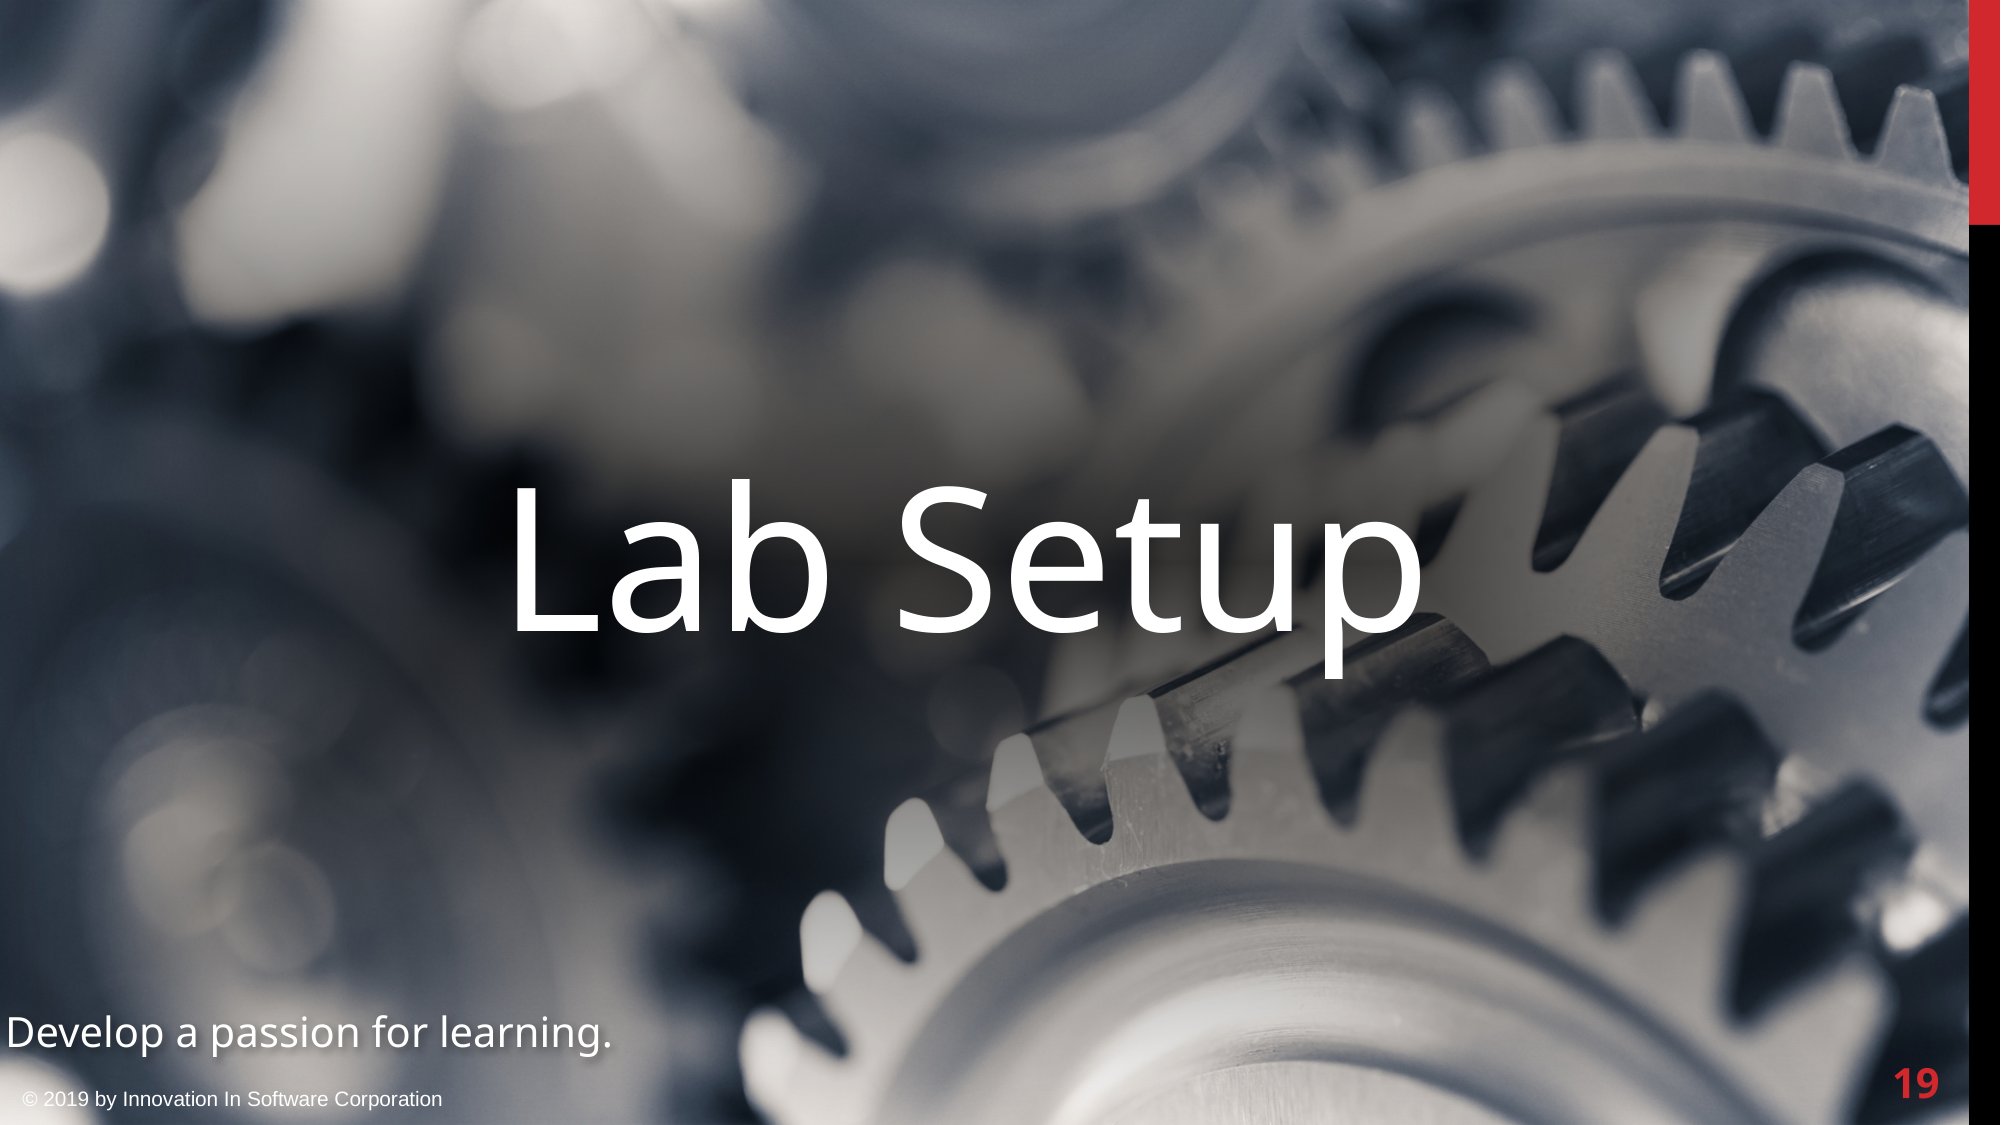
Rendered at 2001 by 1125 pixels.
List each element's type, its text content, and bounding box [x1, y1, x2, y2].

picture [0, 0, 1969, 1125]
list Lab Setup [219, 423, 1711, 677]
